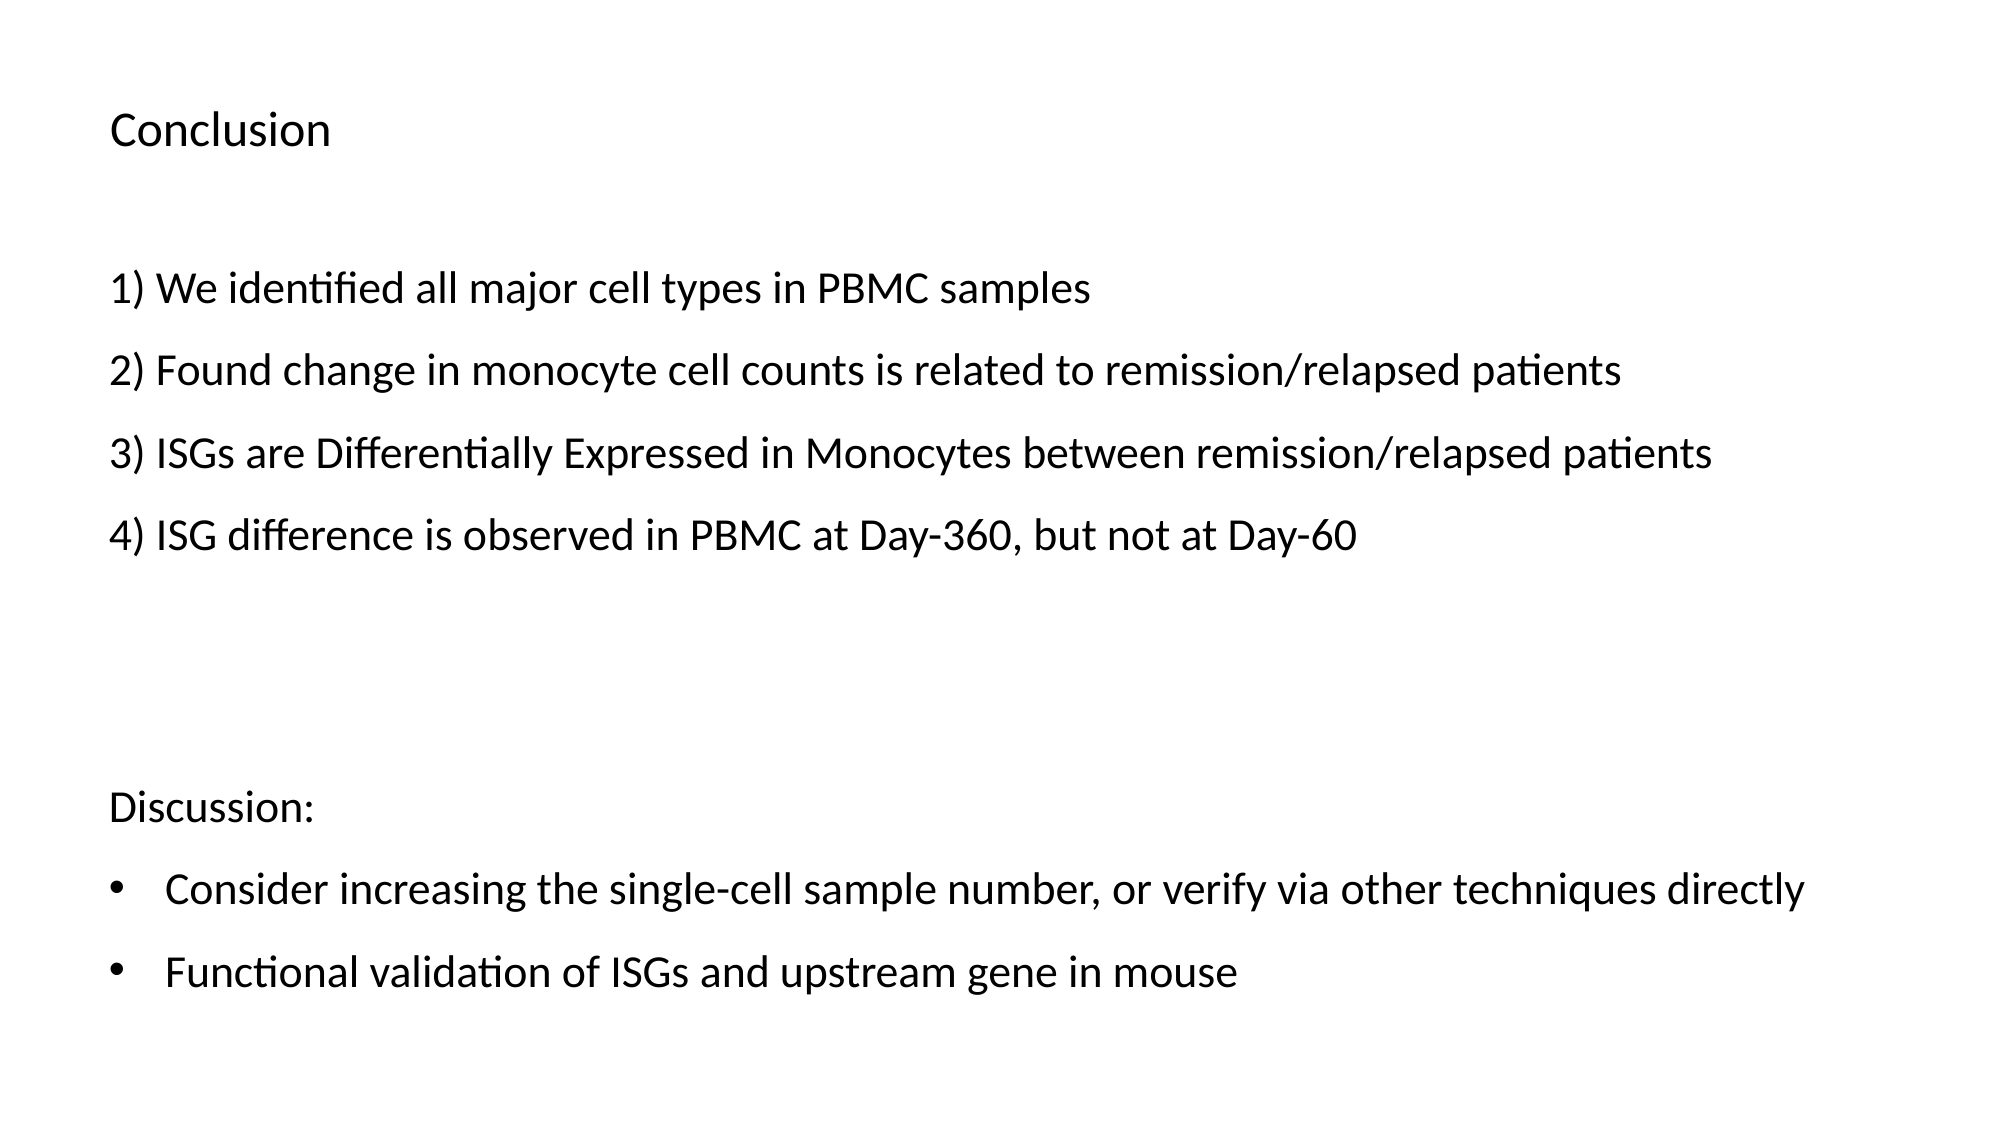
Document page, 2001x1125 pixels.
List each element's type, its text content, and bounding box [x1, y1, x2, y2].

text_box 1) We identified all major cell types in PBMC samples 2) Found change in monocyte cell counts is related to remission/relapsed patients 3) ISGs are Differentially Expressed in Monocytes between remission/relapsed patients 4) ISG difference is observed in PBMC at Day-360, but not at Day-60 [93, 222, 1906, 568]
text_box Conclusion [95, 89, 347, 164]
text_box Discussion: Consider increasing the single-cell sample number, or verify via other techniques directly Functional validation of ISGs and upstream gene in mouse [93, 741, 1906, 1004]
